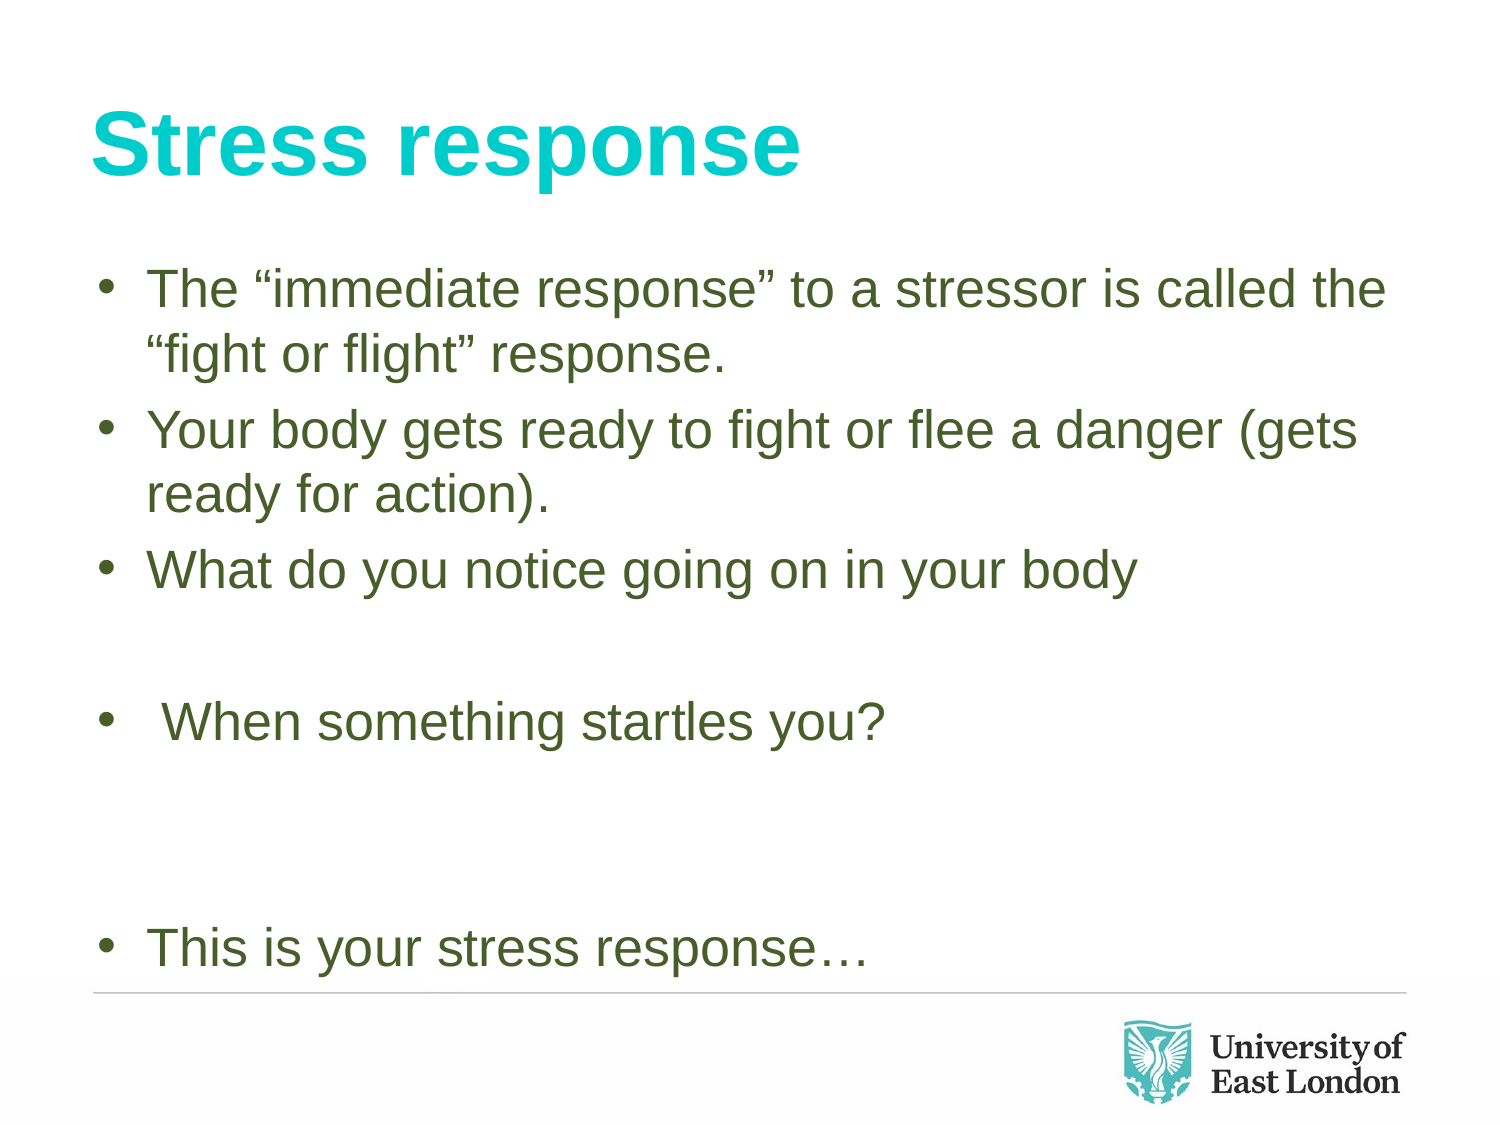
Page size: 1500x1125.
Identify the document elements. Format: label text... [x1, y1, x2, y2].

title Stress response [75, 45, 1425, 233]
picture [0, 980, 1500, 1125]
list The “immediate response” to a stressor is called the “fight or flight” response. Your body gets ready to fight or flee a danger (gets ready for action). What do you notice going on in your body When something startles you? This is your stress response… [82, 246, 1432, 989]
